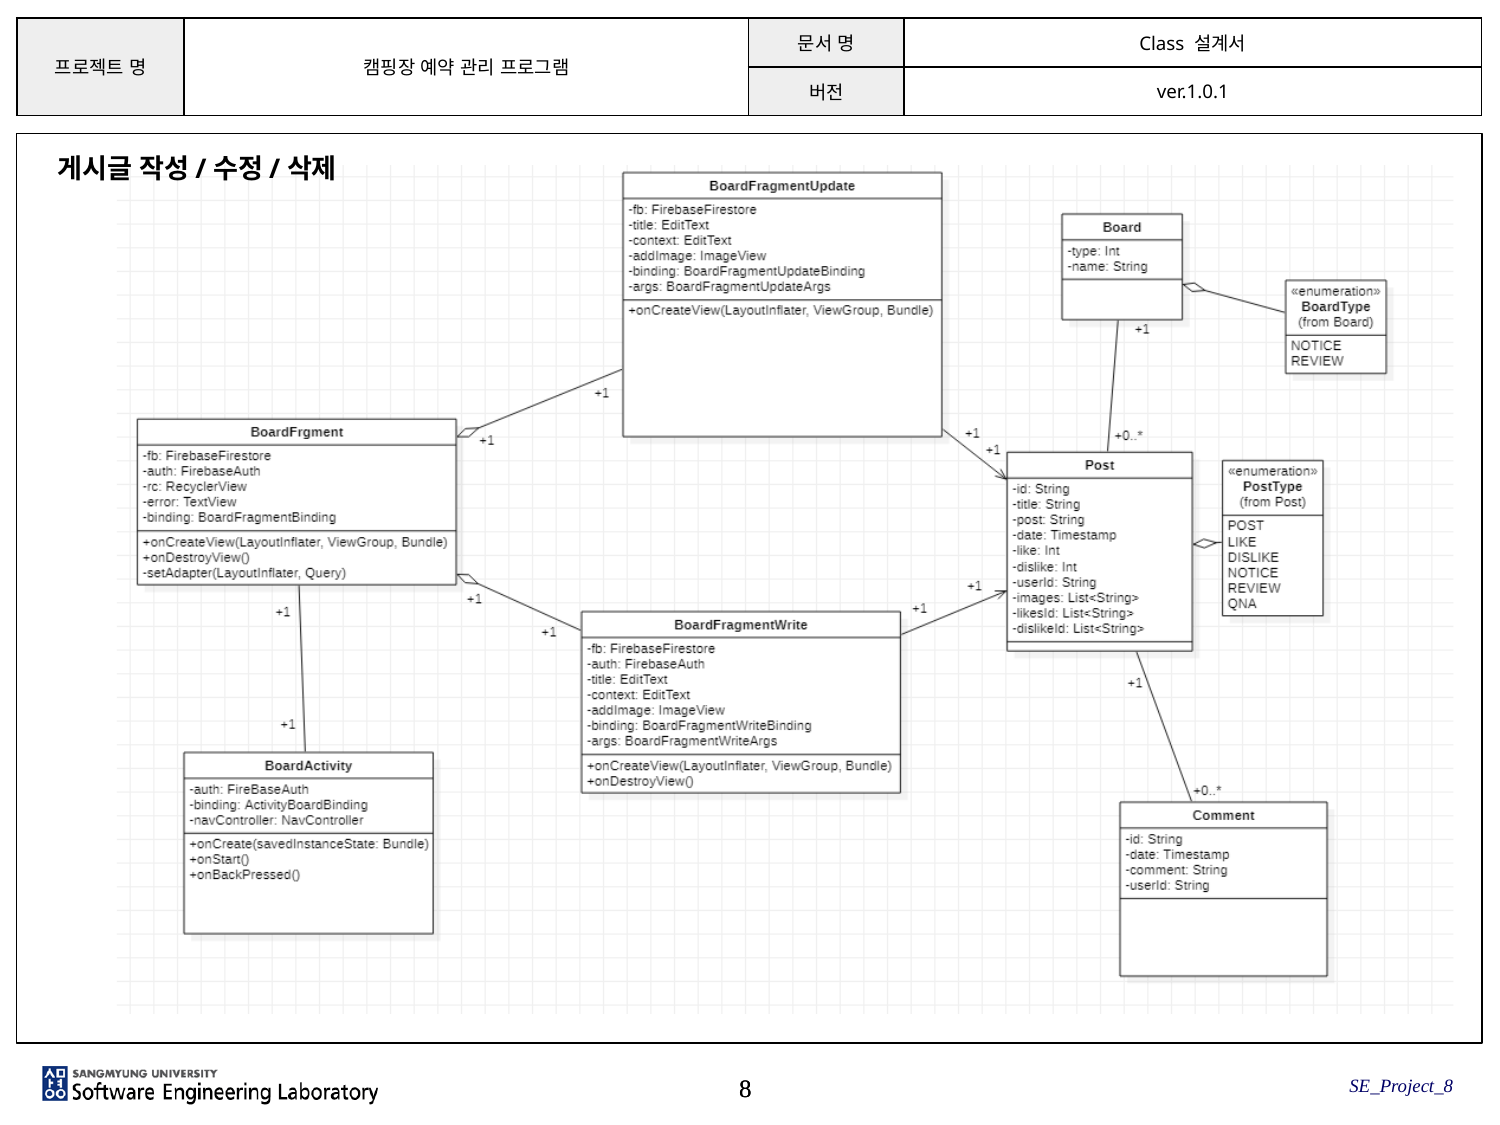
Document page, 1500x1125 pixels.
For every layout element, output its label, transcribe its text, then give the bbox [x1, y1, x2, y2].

footer SE_Project_8 [994, 1060, 1454, 1110]
text_box 게시글 작성/수정/삭제 [42, 144, 484, 188]
picture [42, 1066, 382, 1106]
picture [116, 165, 1454, 1014]
